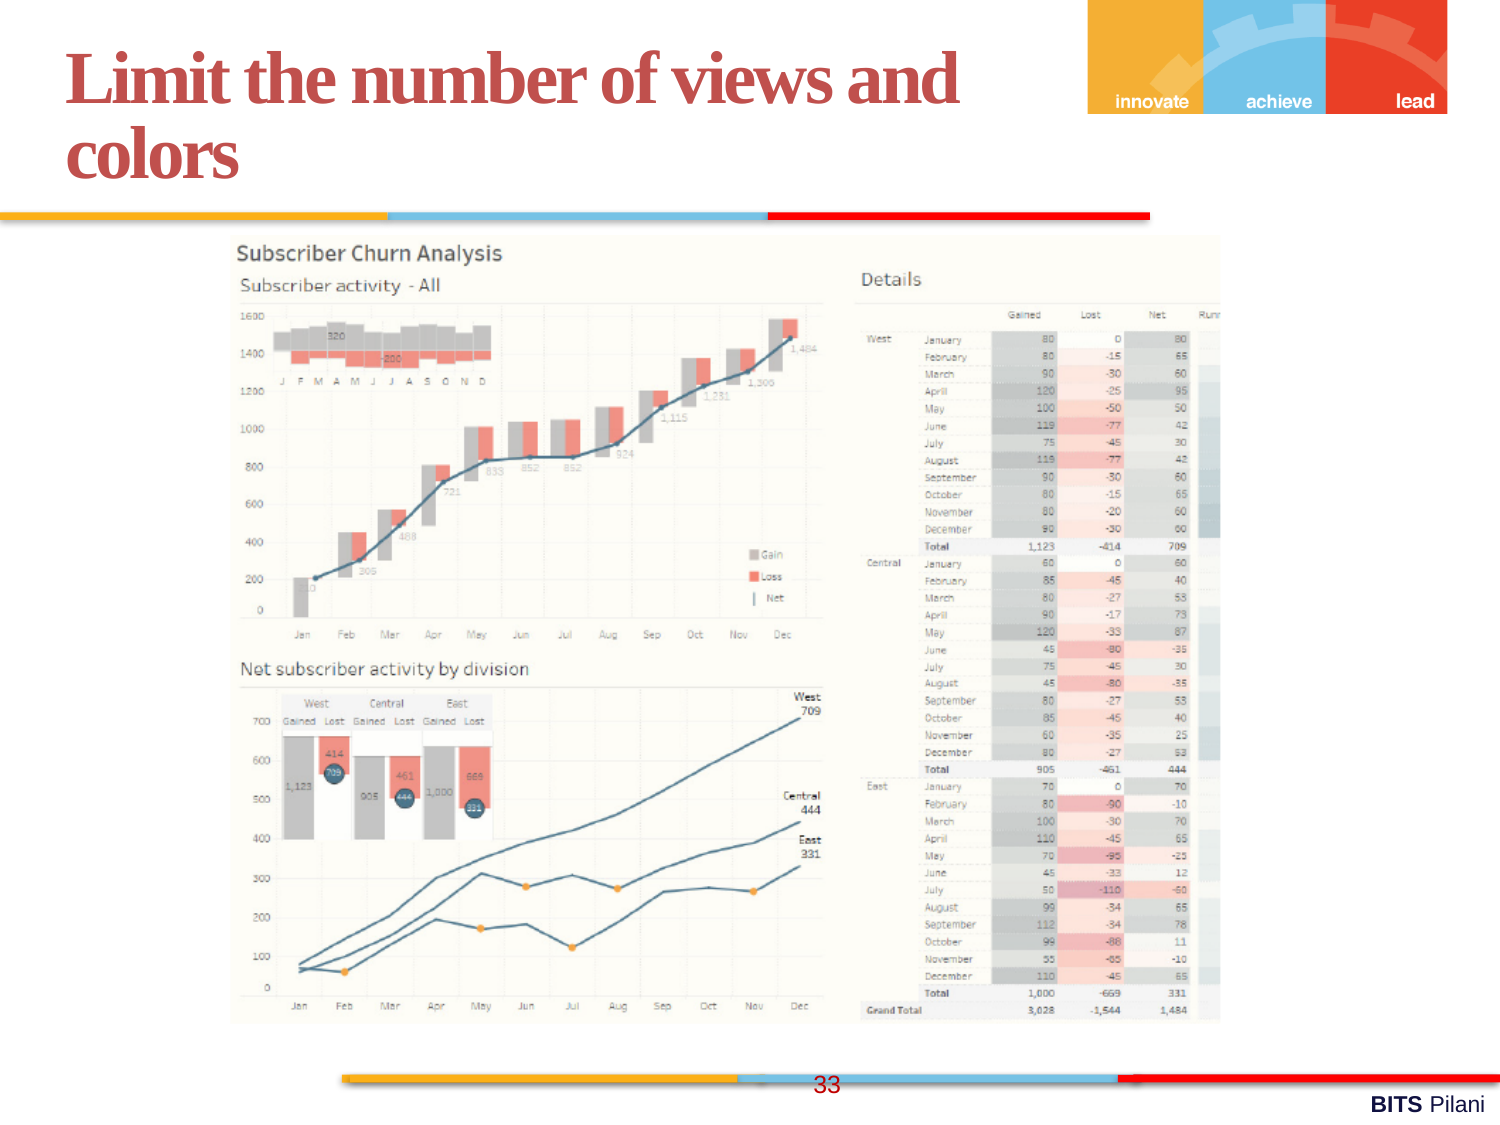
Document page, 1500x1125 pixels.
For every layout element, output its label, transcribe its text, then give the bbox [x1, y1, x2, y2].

slide_number 33 [506, 1053, 857, 1114]
picture [224, 235, 1230, 1032]
picture [1087, 0, 1448, 114]
list Limit the number of views and colors [49, 24, 1088, 213]
